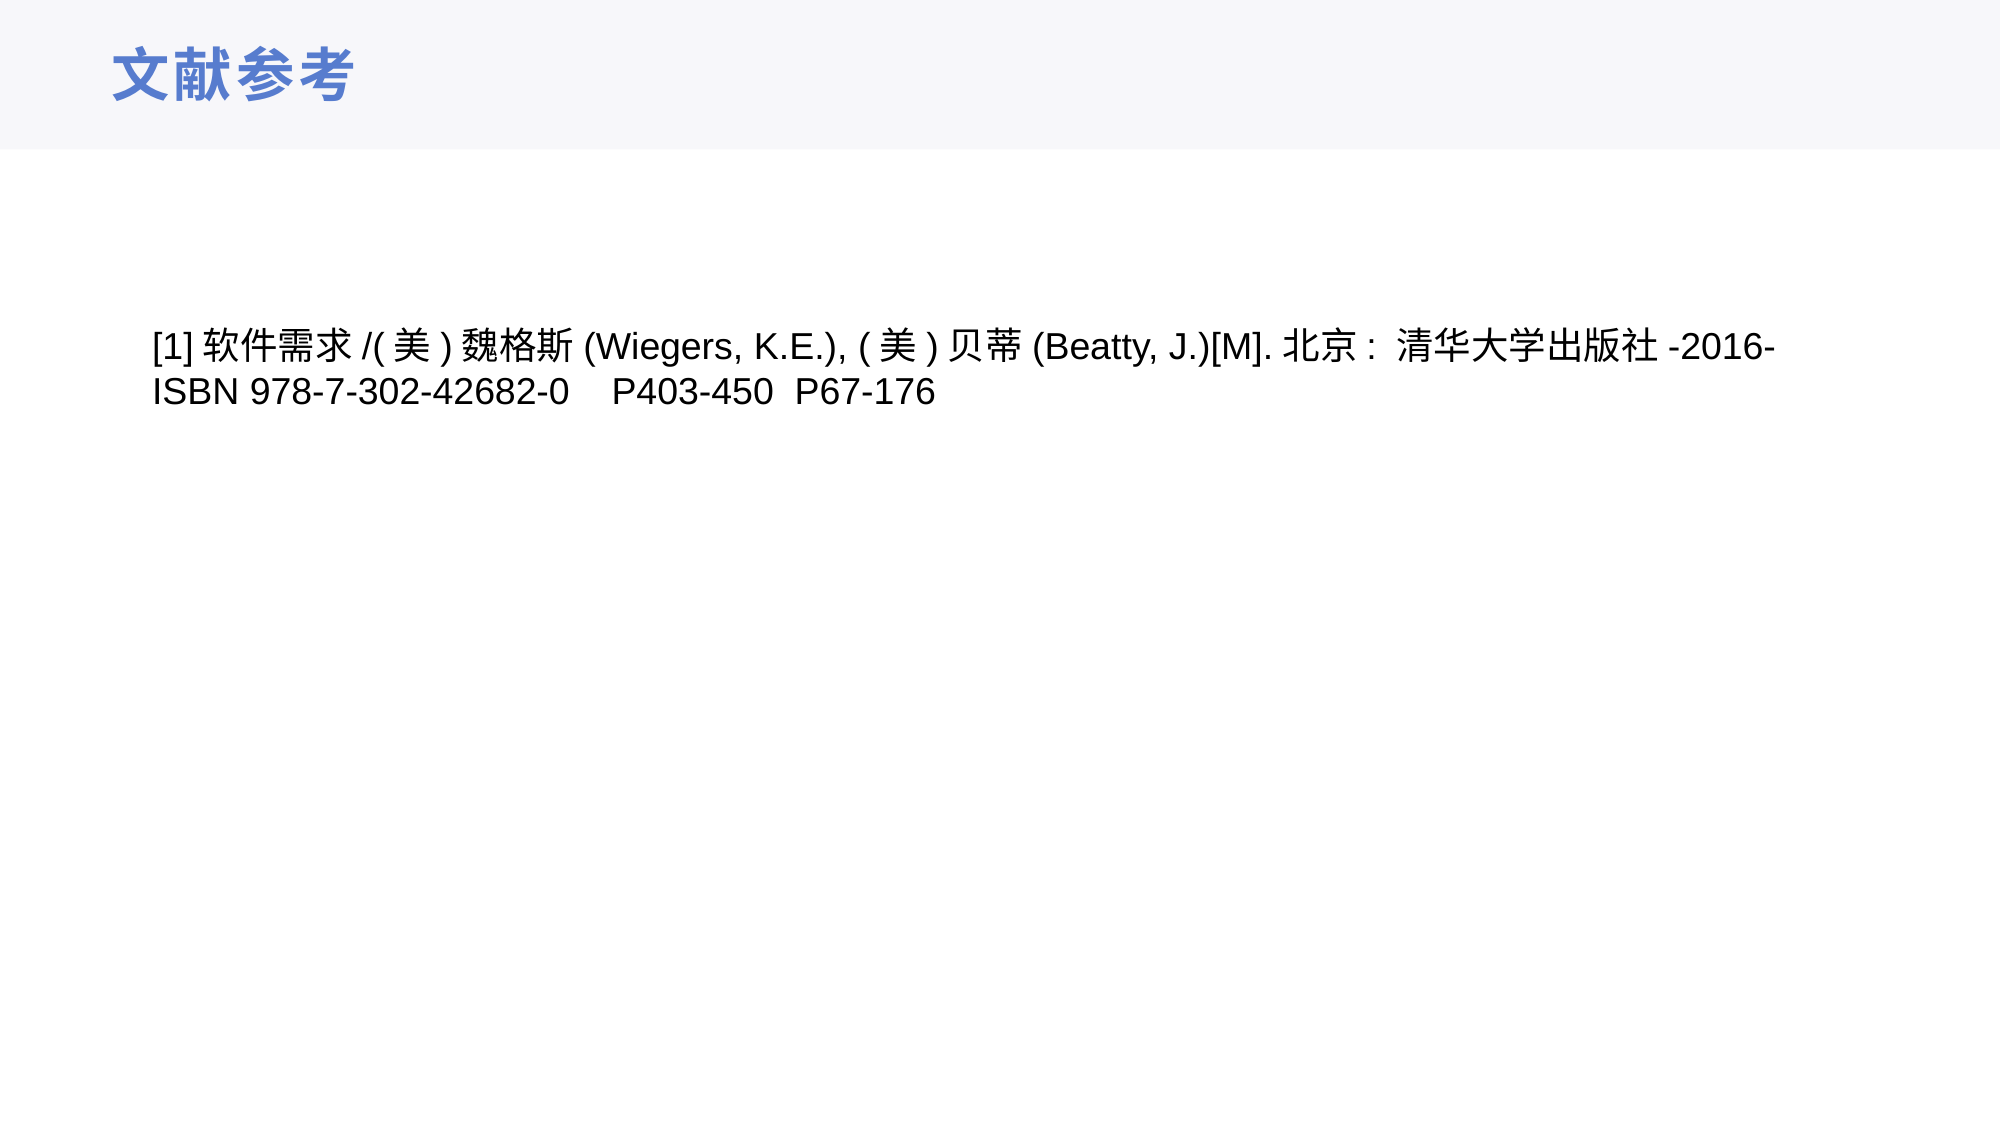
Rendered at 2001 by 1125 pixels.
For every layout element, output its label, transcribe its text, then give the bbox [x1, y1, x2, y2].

title 文献参考 [95, 31, 1906, 118]
text_box [1]软件需求/(美)魏格斯(Wiegers, K.E.), (美)贝蒂(Beatty, J.)[M].北京: 清华大学出版社-2016-ISBN 978-7-302-42682-0 P403-450 P67-176 [137, 314, 1803, 420]
